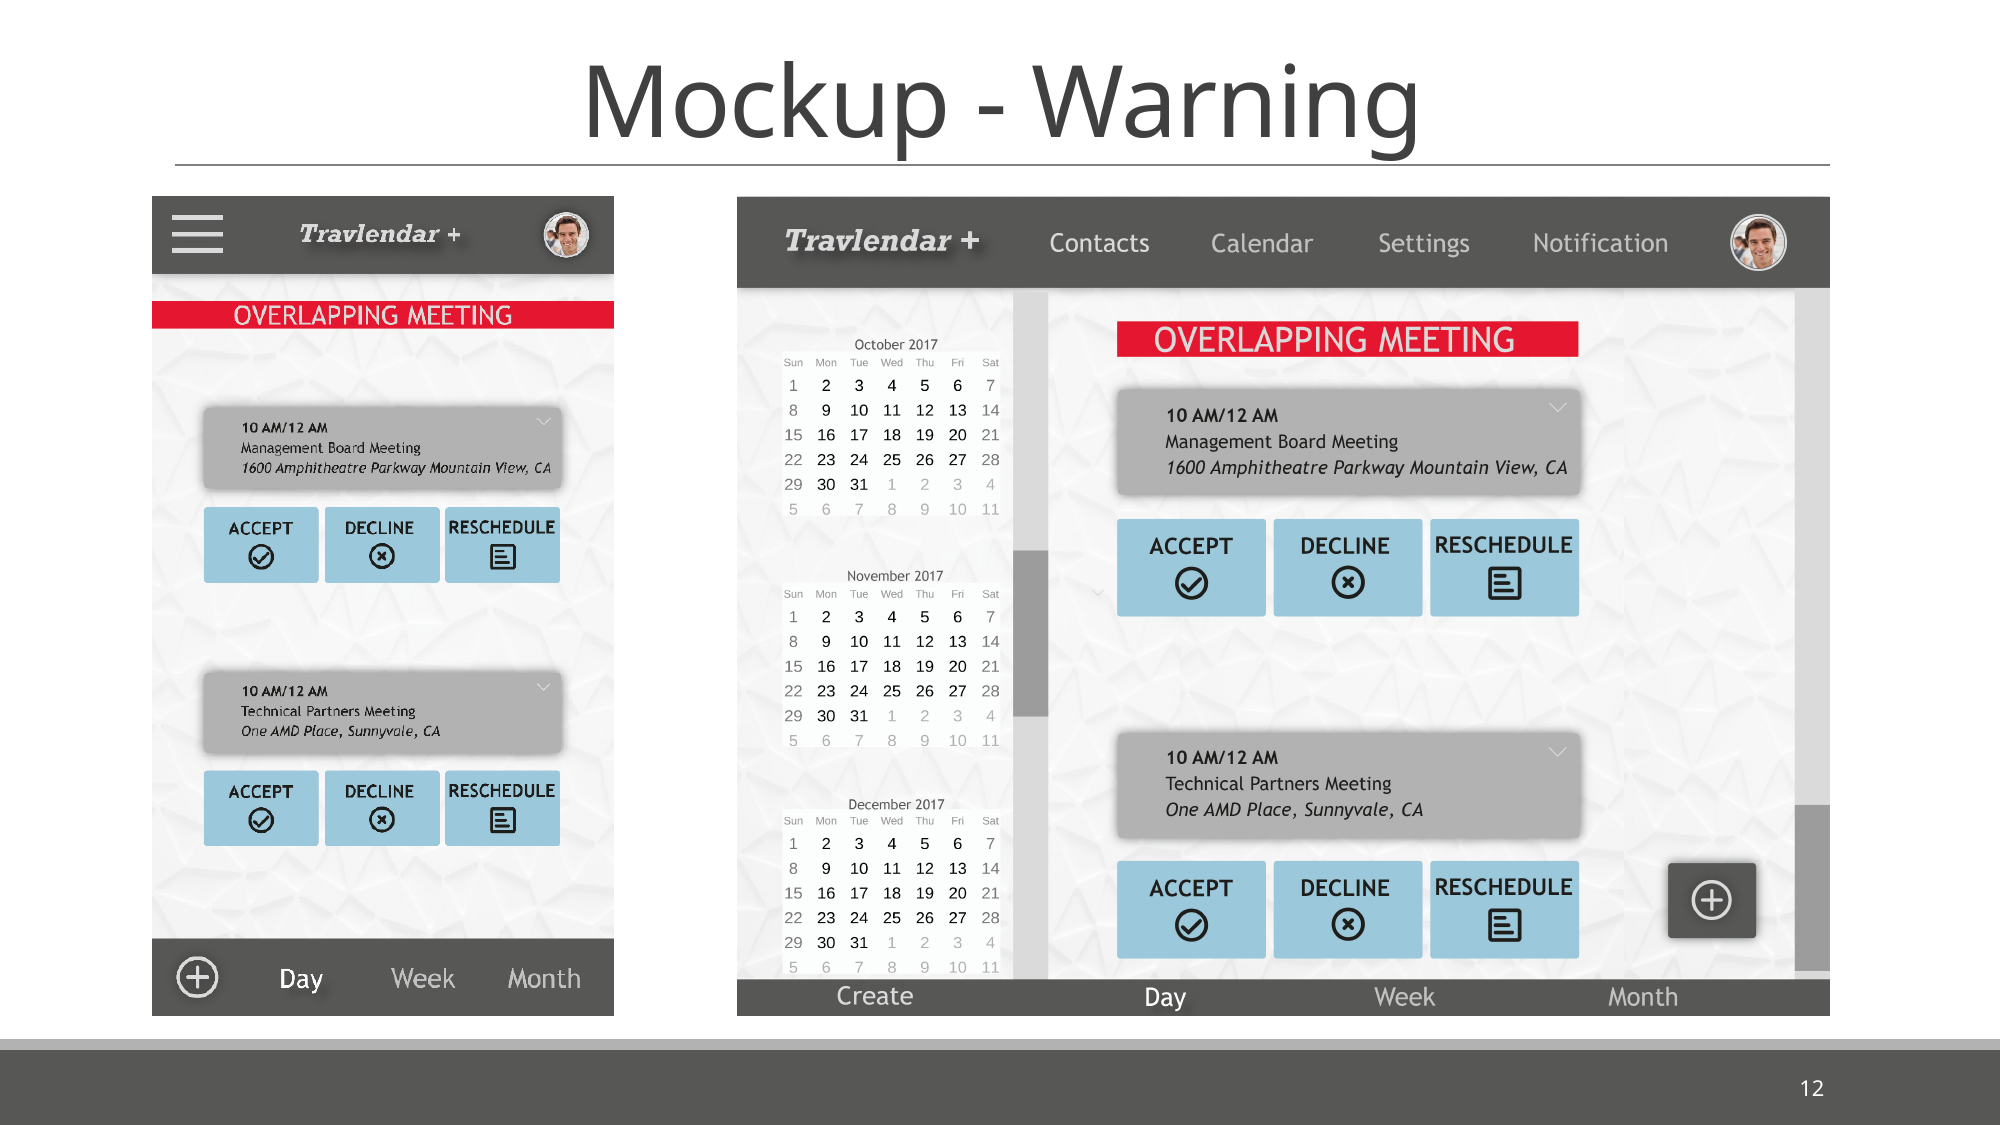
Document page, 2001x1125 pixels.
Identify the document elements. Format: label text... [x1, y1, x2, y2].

slide_number 12 [1624, 1059, 1840, 1120]
picture [737, 195, 1831, 1016]
picture [151, 195, 615, 1016]
title Mockup - Warning [174, 0, 1830, 165]
